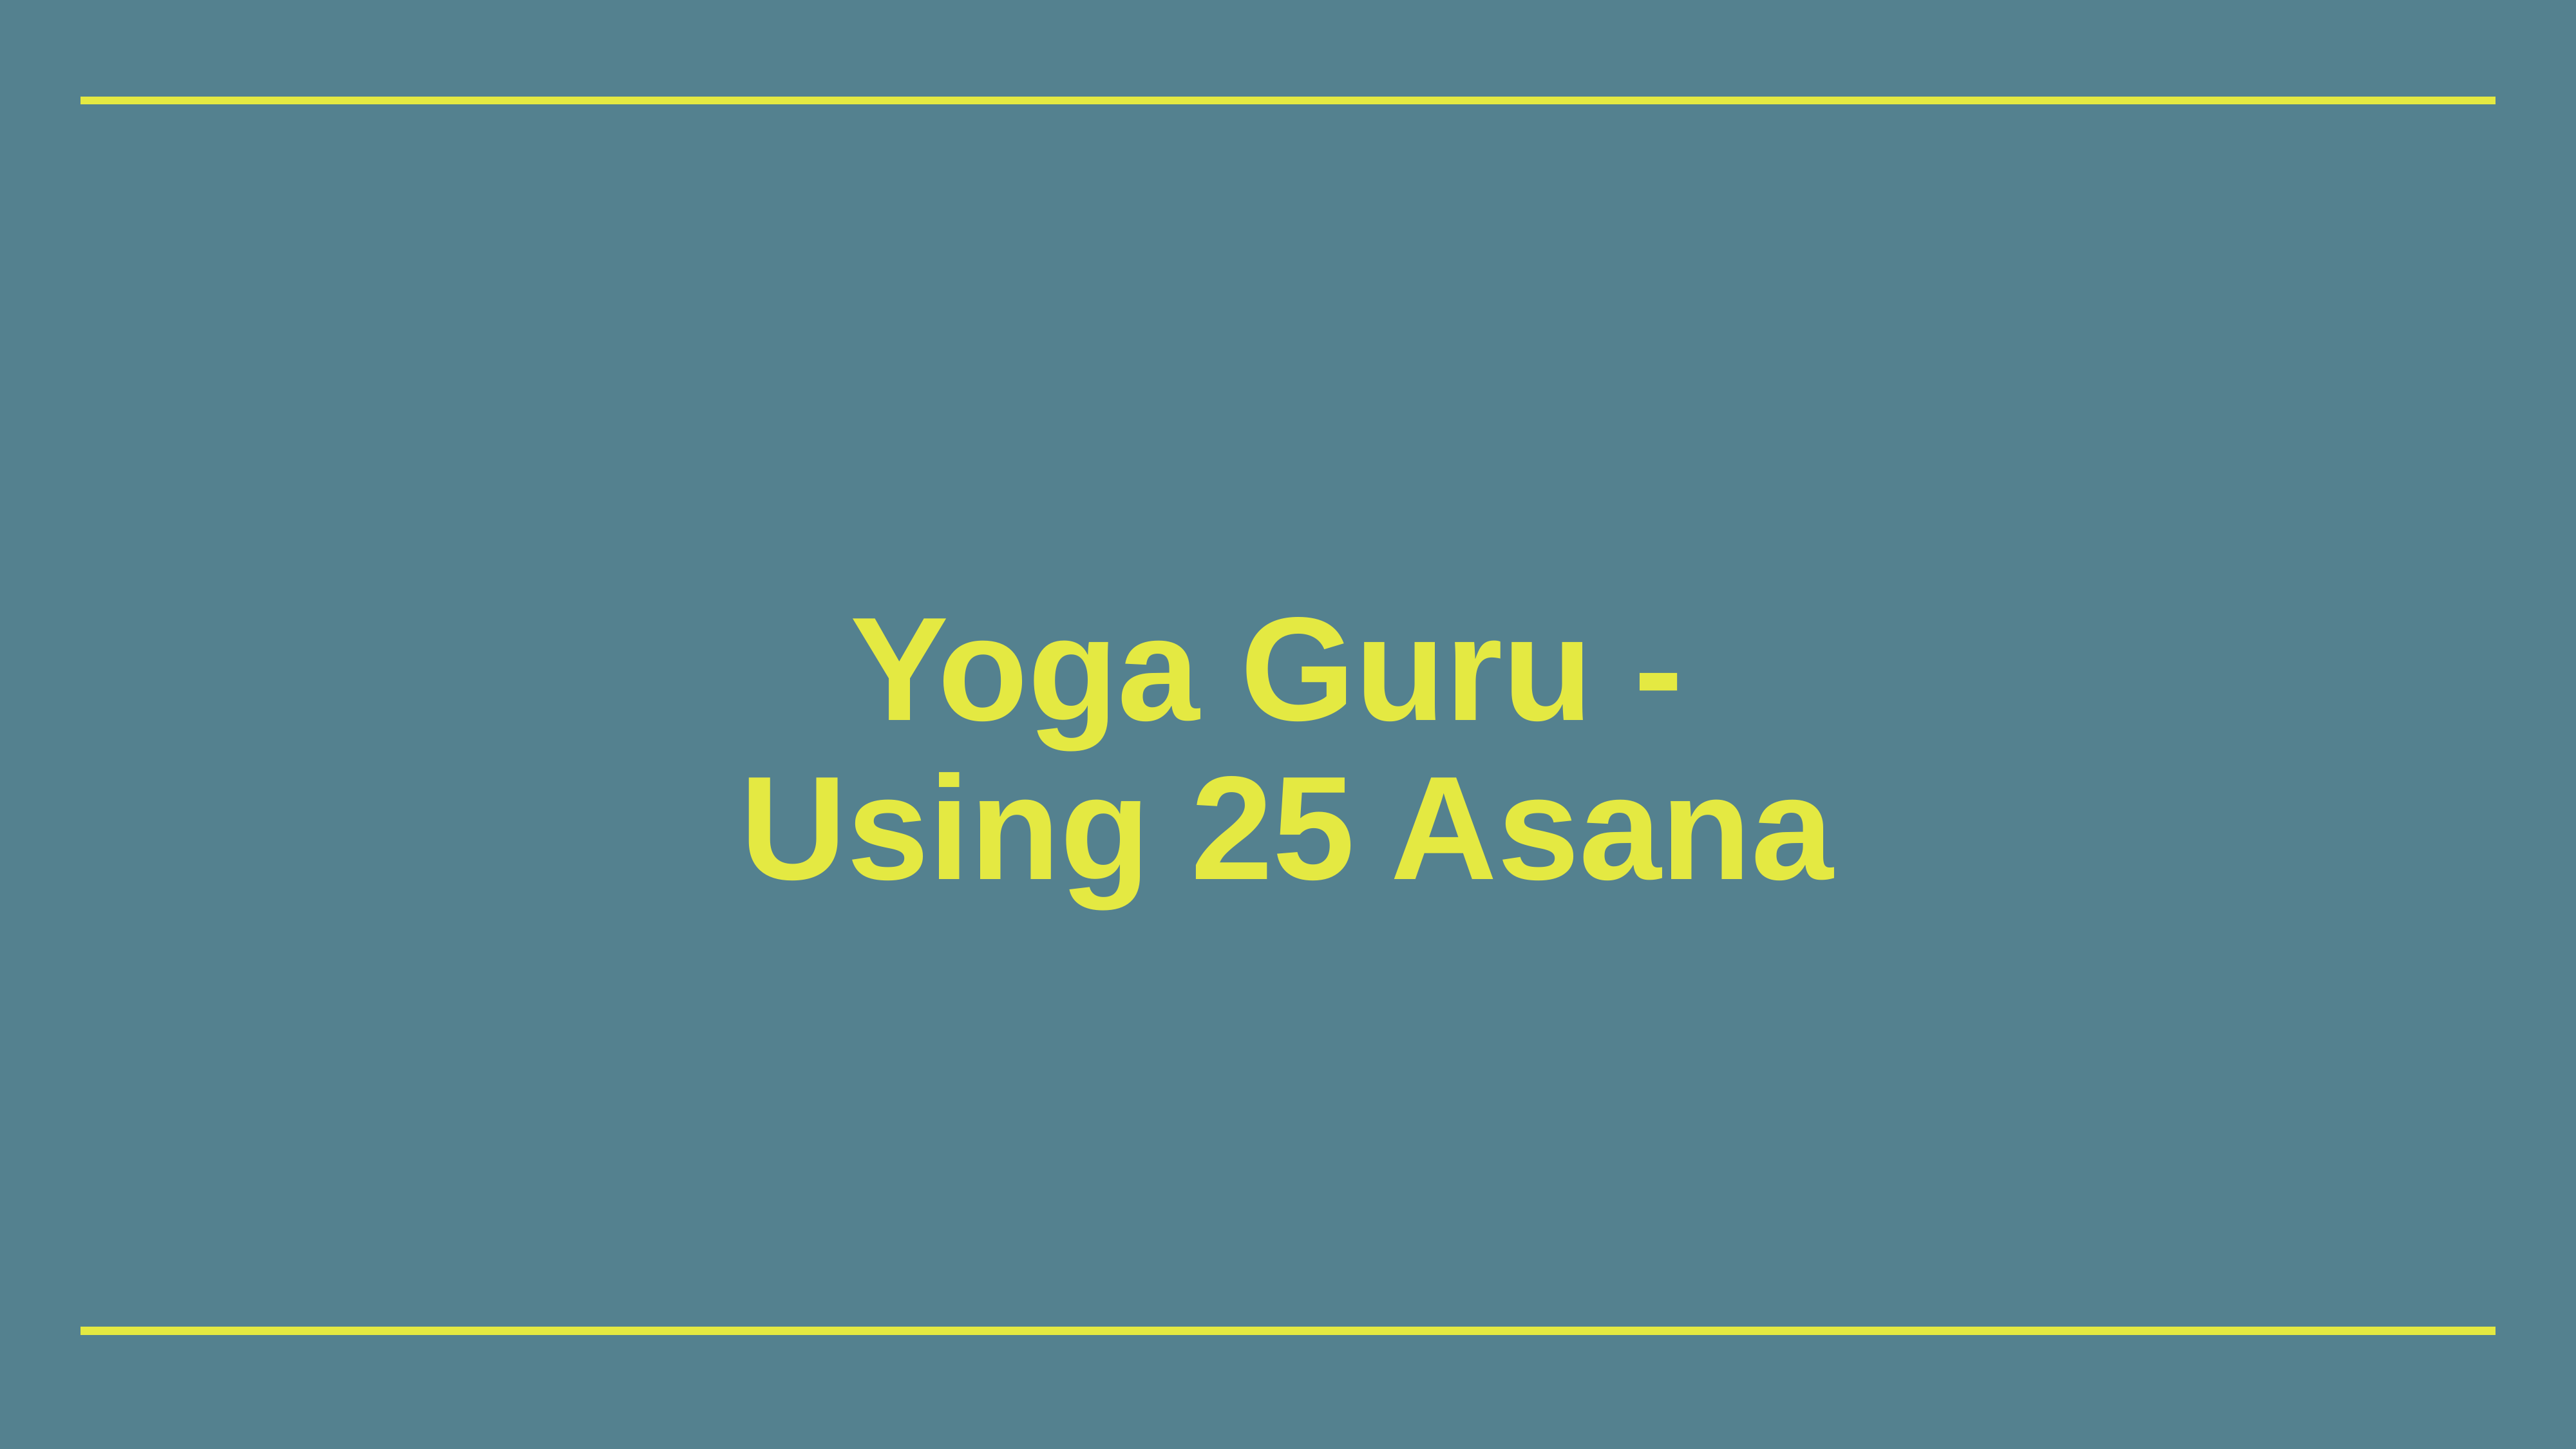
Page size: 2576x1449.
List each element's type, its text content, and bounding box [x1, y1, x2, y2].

title Yoga Guru - Using 25 Asana [220, 453, 2355, 1051]
